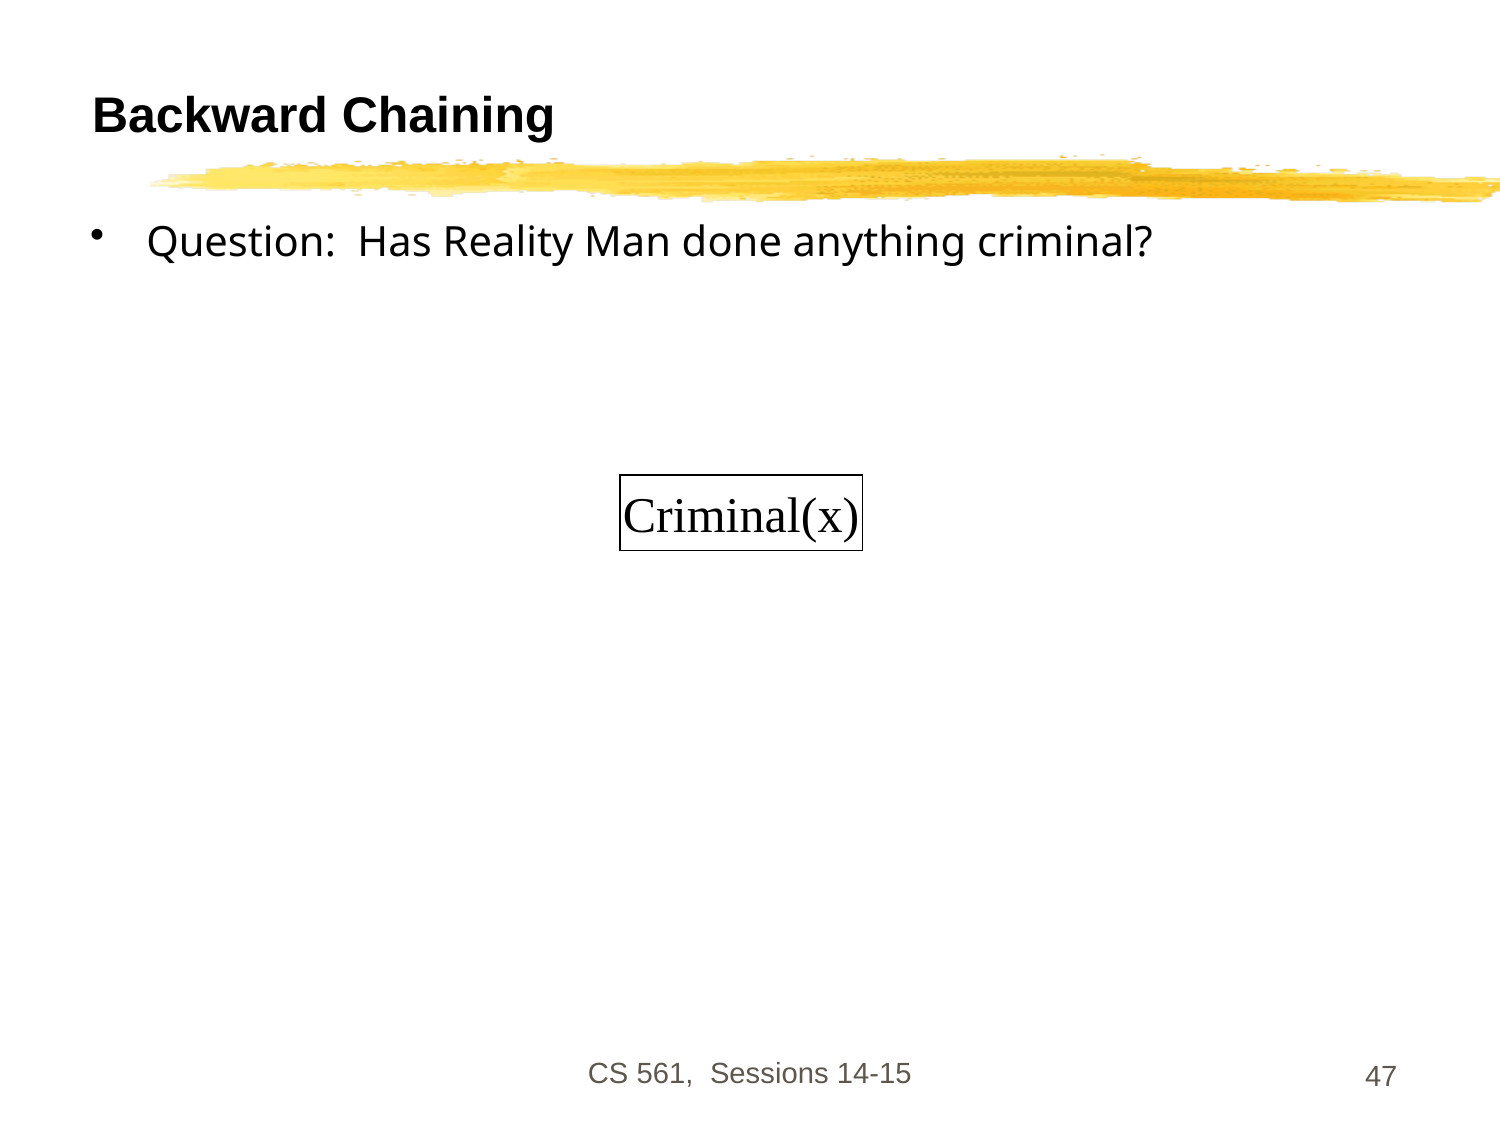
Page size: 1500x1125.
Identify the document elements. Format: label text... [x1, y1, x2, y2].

footer CS 561, Sessions 14-15 [512, 1021, 988, 1098]
text_box Criminal(x) [620, 474, 863, 551]
picture [150, 149, 1500, 213]
title Backward Chaining [76, 37, 1415, 151]
list Question: Has Reality Man done anything criminal? [74, 212, 1417, 994]
slide_number 47 [1099, 1024, 1413, 1101]
